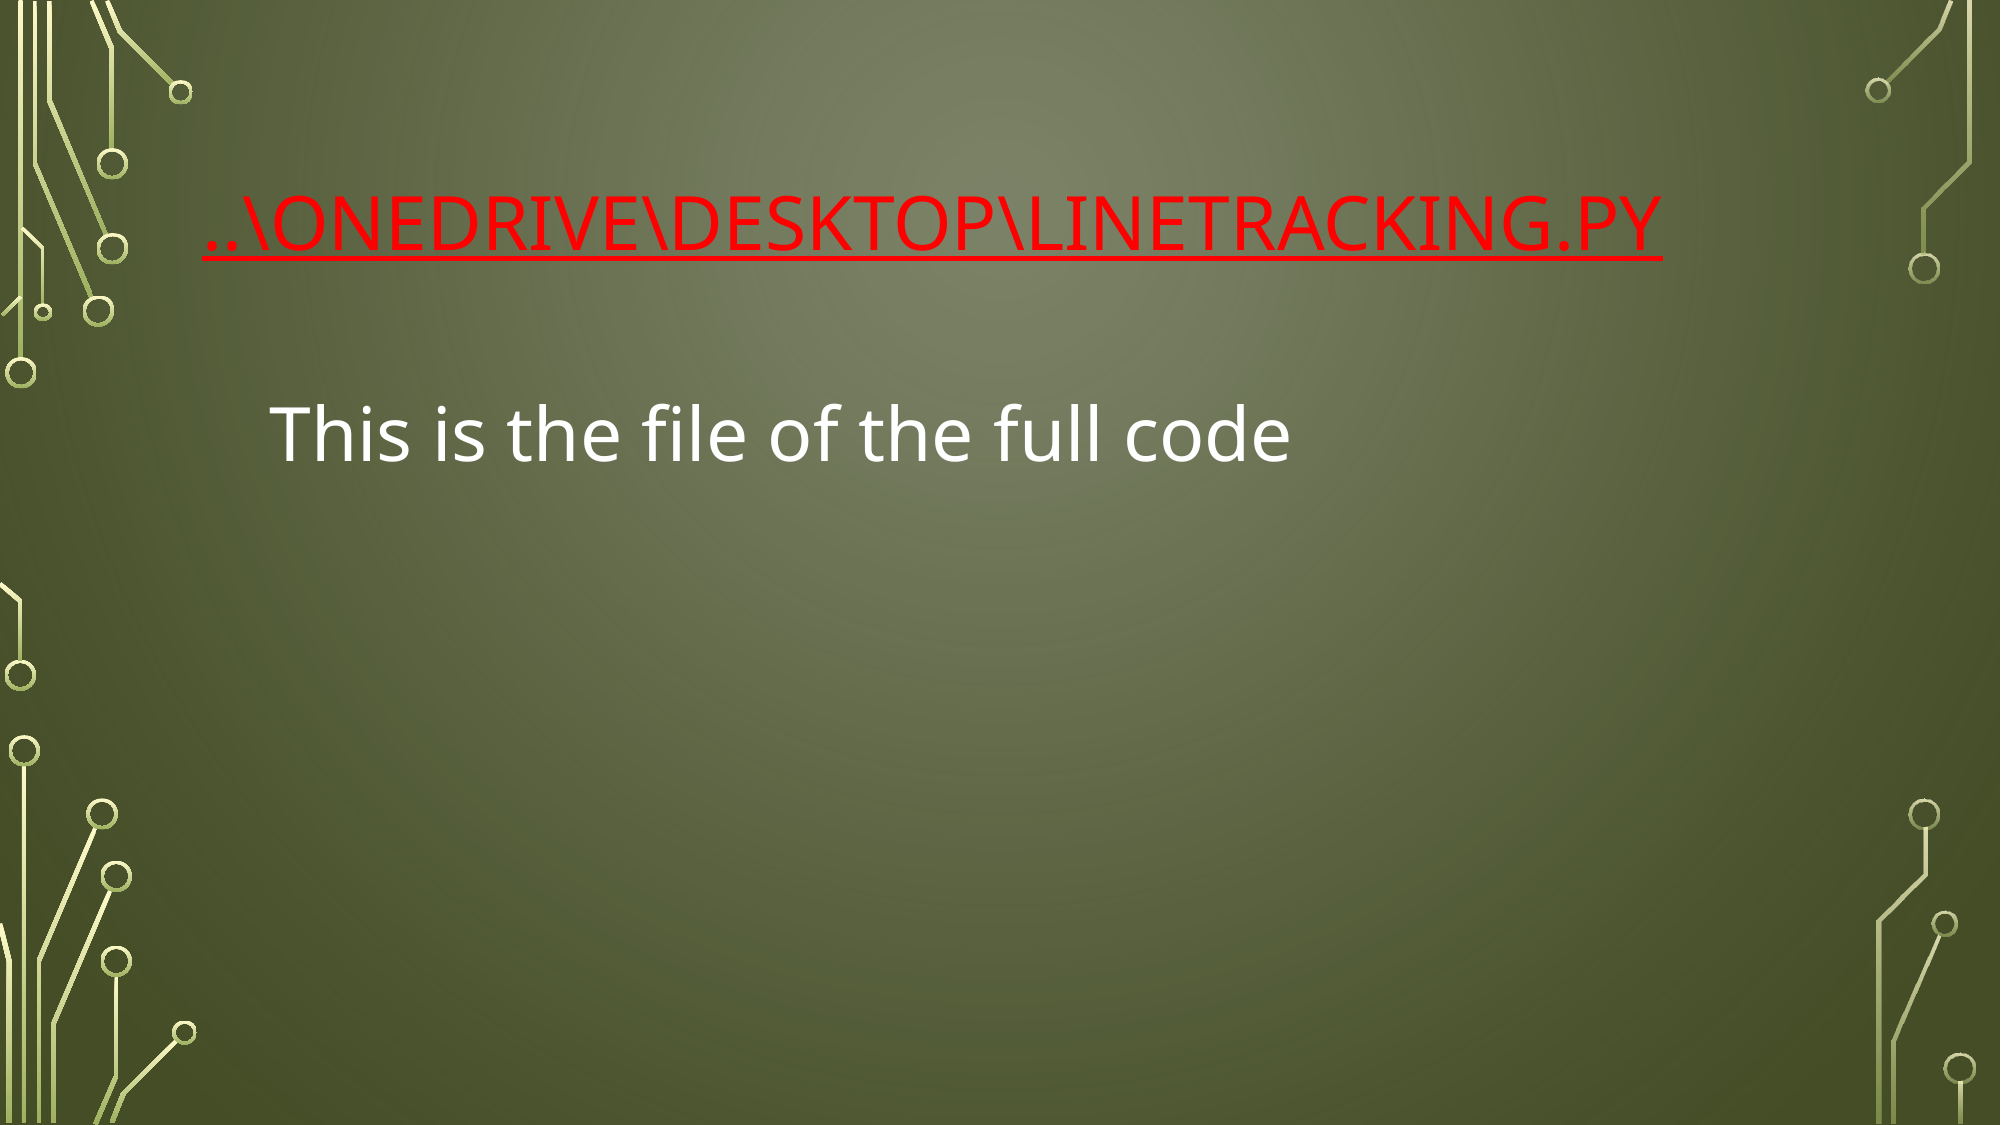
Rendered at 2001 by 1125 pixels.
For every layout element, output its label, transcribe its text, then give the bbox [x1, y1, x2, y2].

text_box This is the file of the full code [254, 379, 1762, 484]
title ..\OneDrive\Desktop\LineTracking.py [187, 101, 1813, 344]
